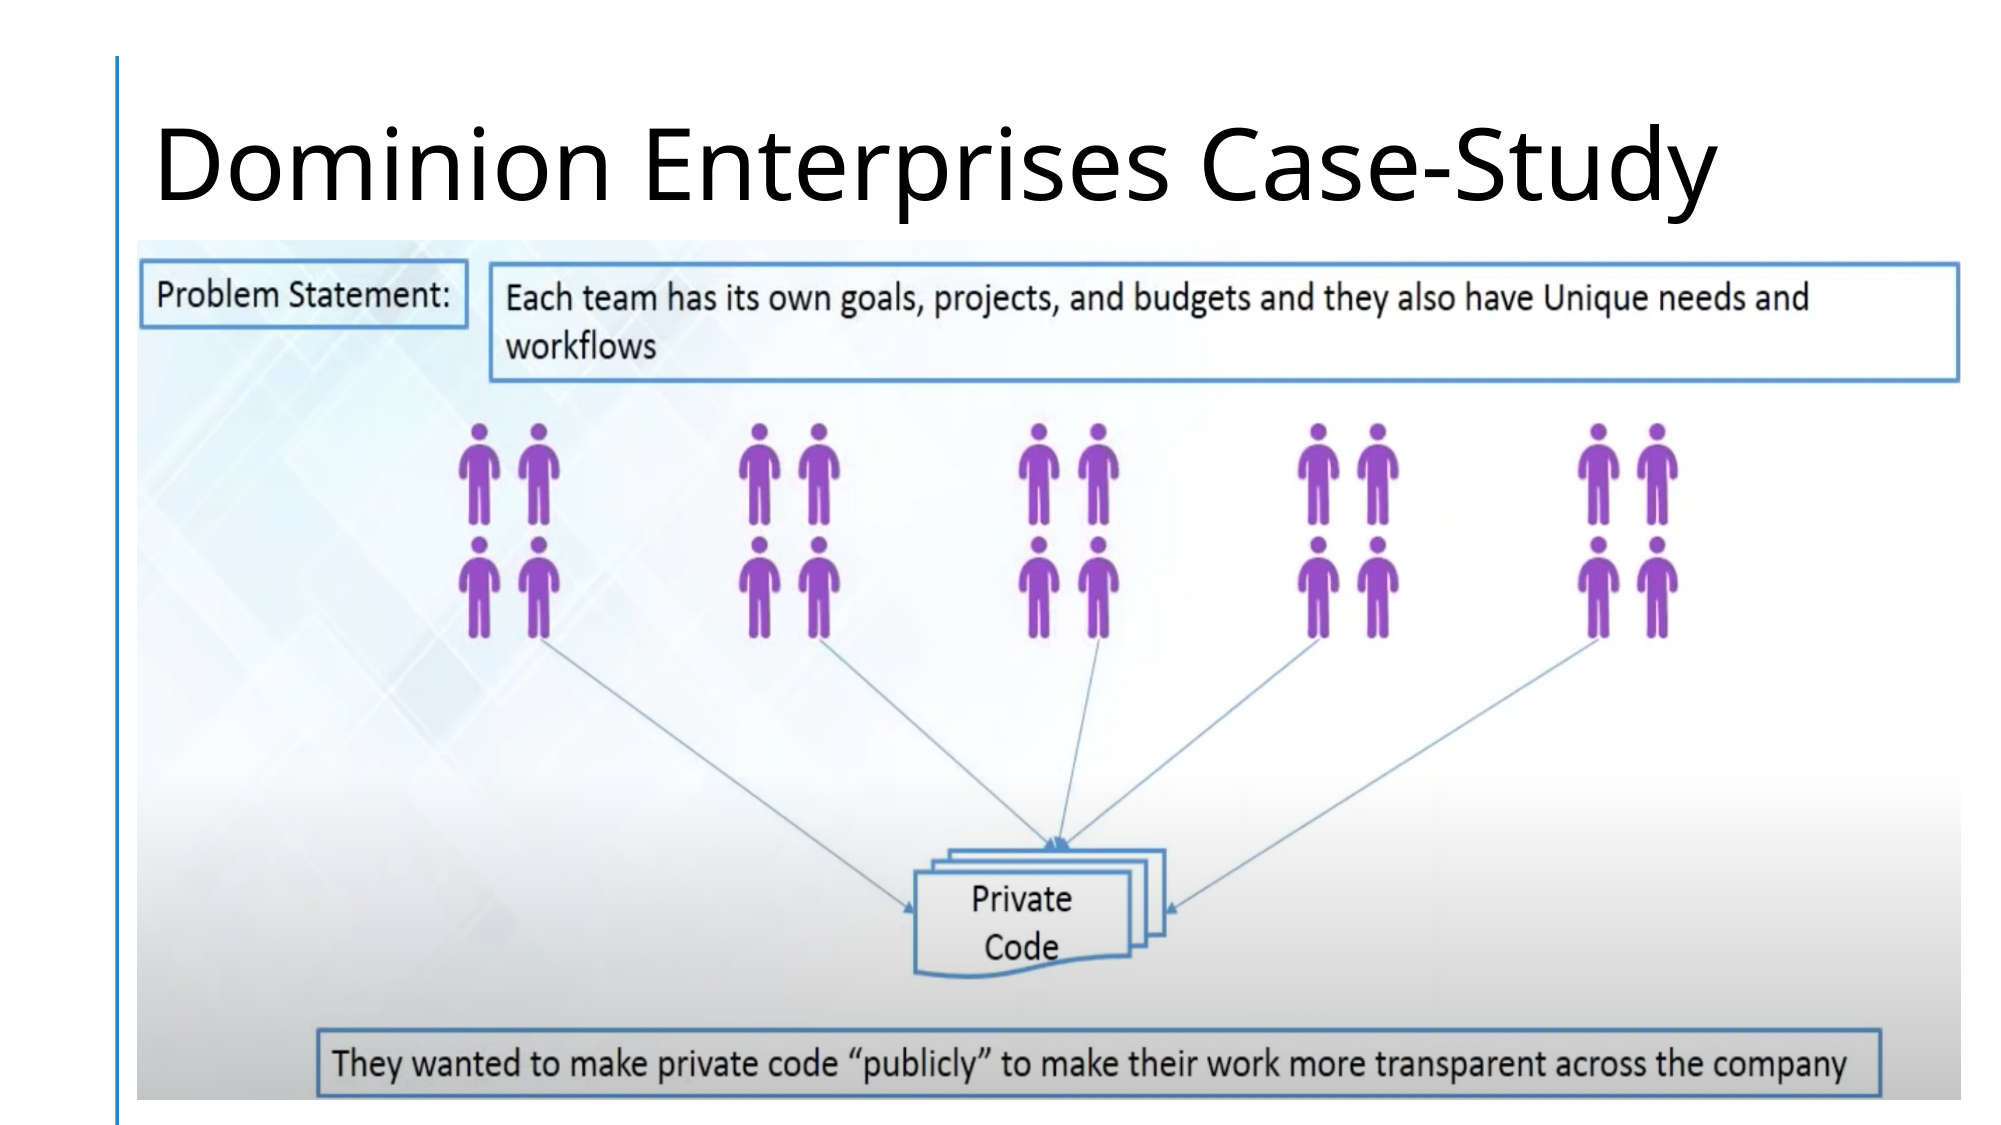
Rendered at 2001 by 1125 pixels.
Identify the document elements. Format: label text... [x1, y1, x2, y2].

title Dominion Enterprises Case-Study [137, 59, 1863, 240]
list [137, 240, 1961, 1100]
